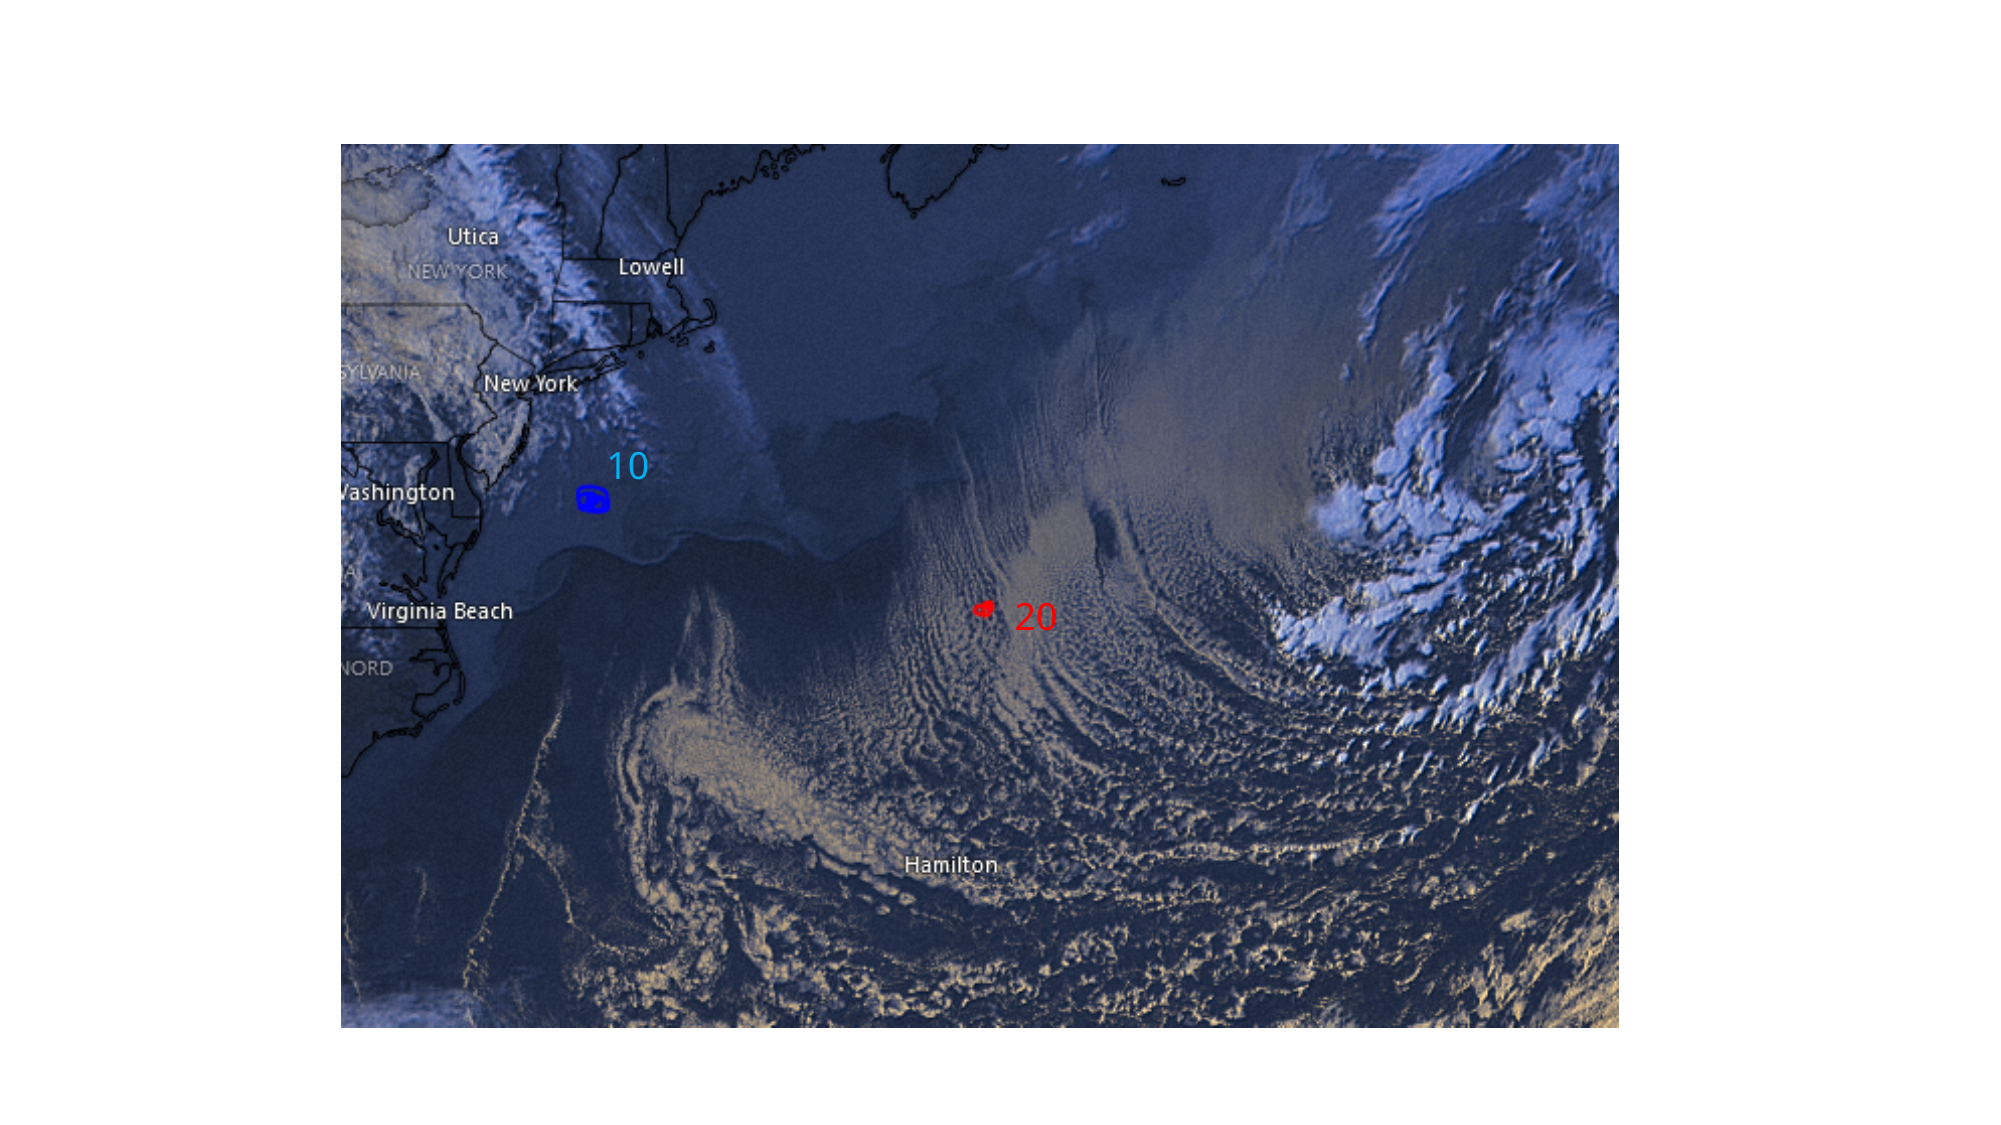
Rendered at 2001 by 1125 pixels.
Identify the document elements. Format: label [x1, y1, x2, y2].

picture [340, 143, 1620, 1029]
